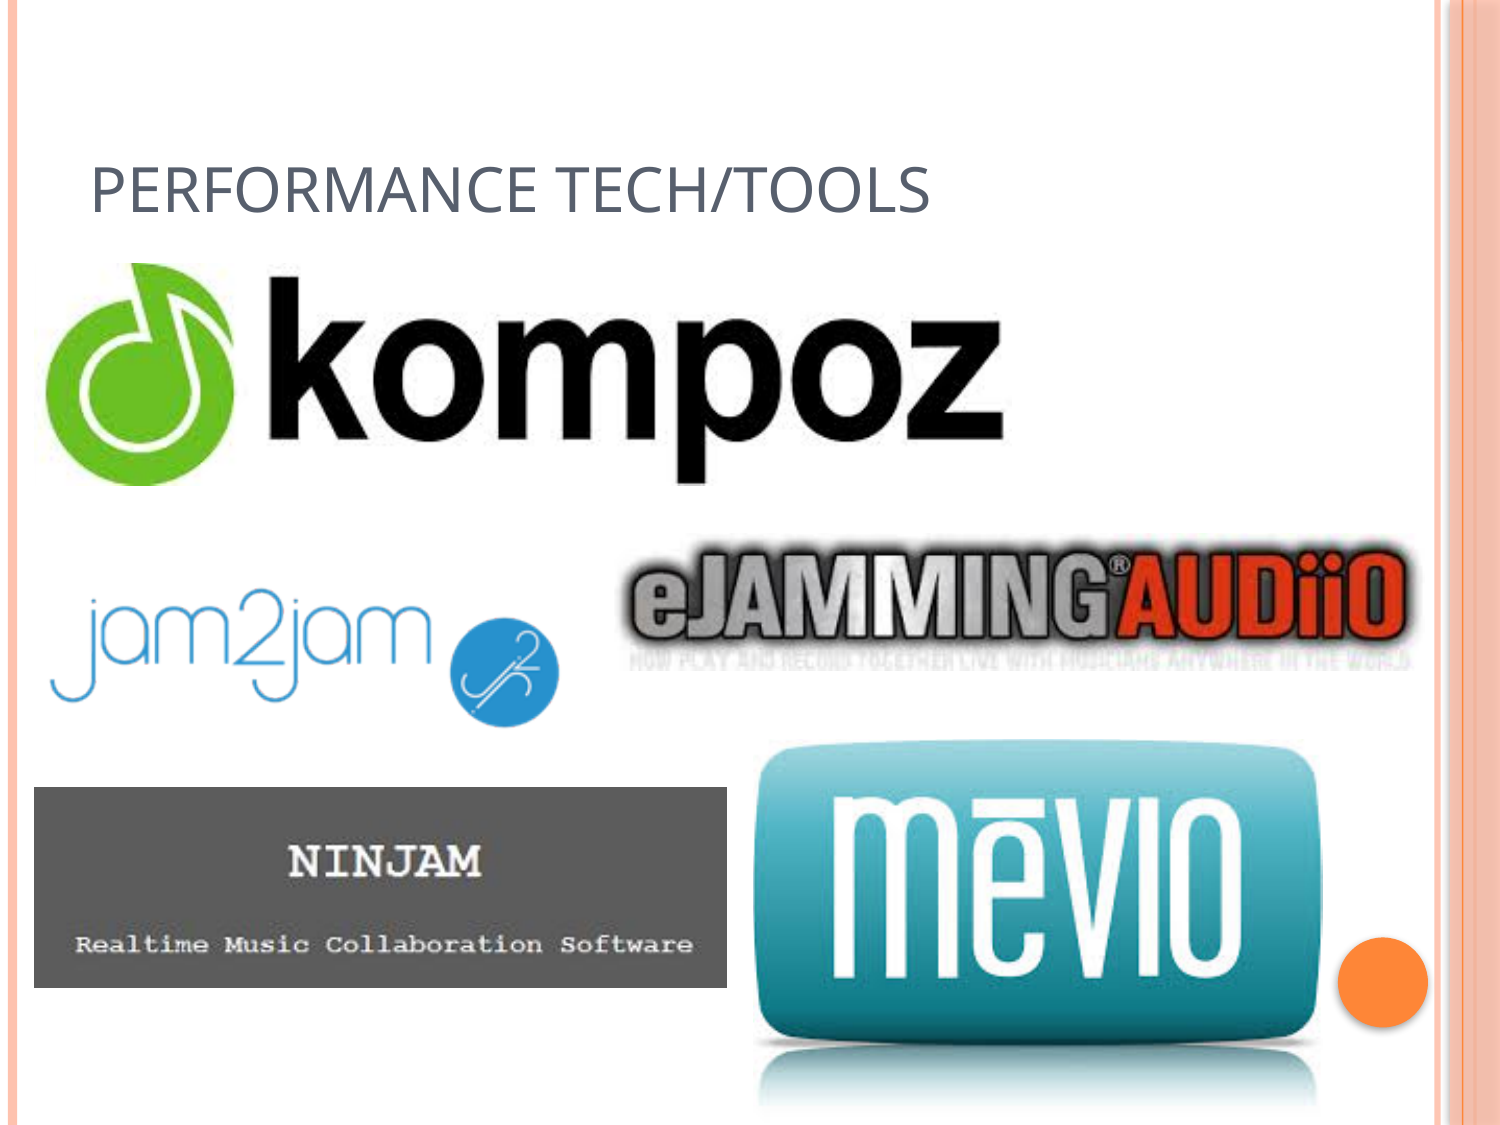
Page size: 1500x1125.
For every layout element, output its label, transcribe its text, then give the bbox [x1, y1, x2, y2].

title Performance Tech/Tools [75, 45, 1300, 233]
picture [33, 576, 575, 741]
picture [614, 532, 1426, 672]
picture [753, 739, 1323, 1125]
picture [33, 787, 727, 989]
picture [33, 262, 1012, 487]
